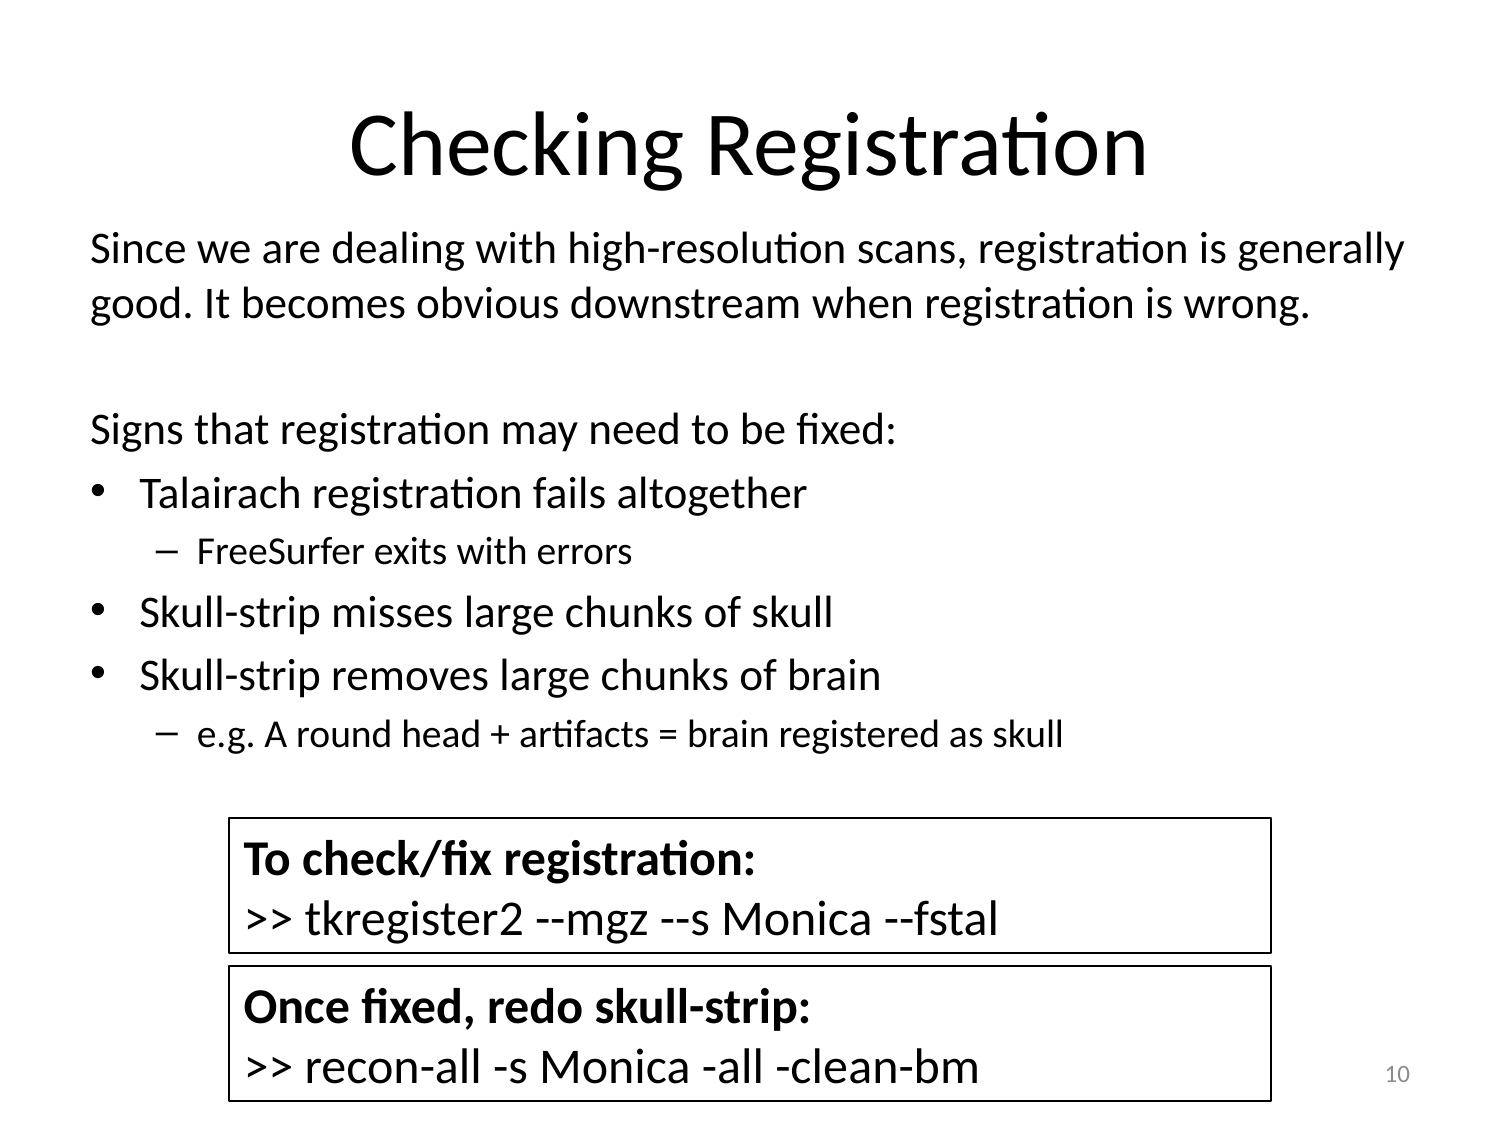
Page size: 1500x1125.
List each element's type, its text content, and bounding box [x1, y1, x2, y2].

text_box Once fixed, redo skull-strip: >> recon-all -s Monica -all -clean-bm [228, 966, 1272, 1101]
text_box To check/fix registration: >> tkregister2 --mgz --s Monica --fstal [228, 818, 1272, 953]
list Since we are dealing with high-resolution scans, registration is generally good. It becomes obvious downstream when registration is wrong. Signs that registration may need to be fixed: Talairach registration fails altogether FreeSurfer exits with errors Skull-strip misses large chunks of skull Skull-strip removes large chunks of brain e.g. A round head + artifacts = brain registered as skull [75, 210, 1425, 810]
title Checking Registration [75, 45, 1425, 210]
slide_number 10 [1074, 1042, 1425, 1103]
